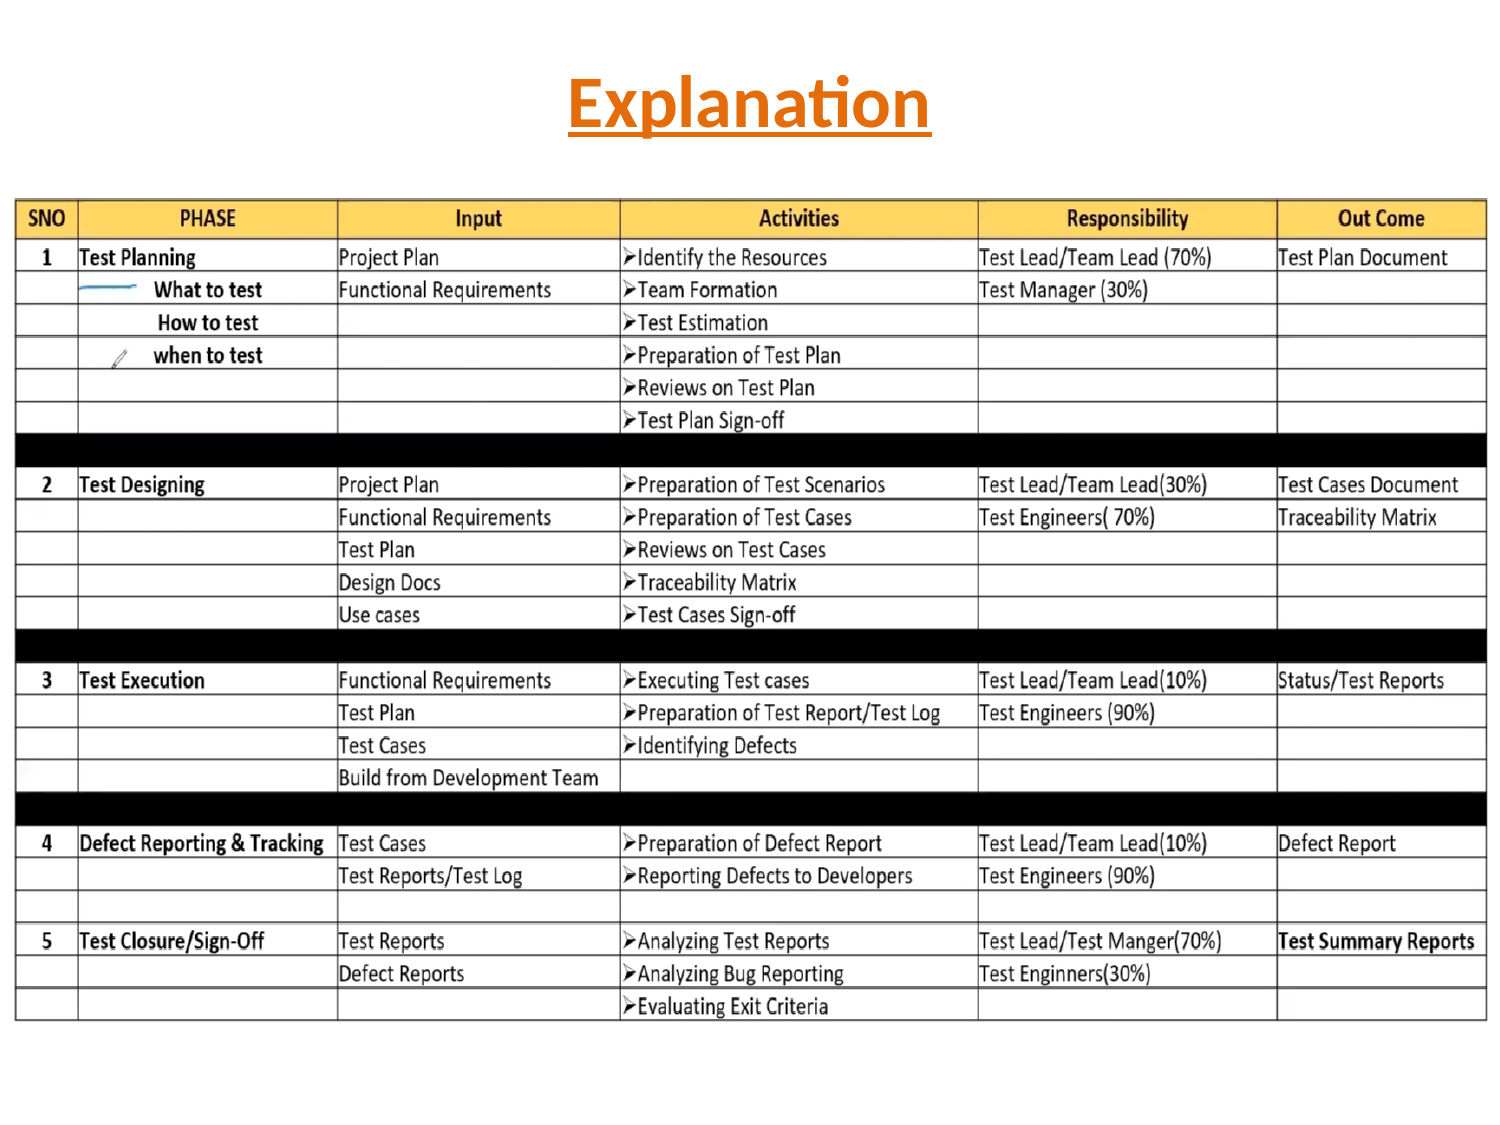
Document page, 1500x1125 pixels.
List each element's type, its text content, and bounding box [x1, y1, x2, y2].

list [12, 187, 1488, 1026]
title Explanation [75, 45, 1425, 150]
